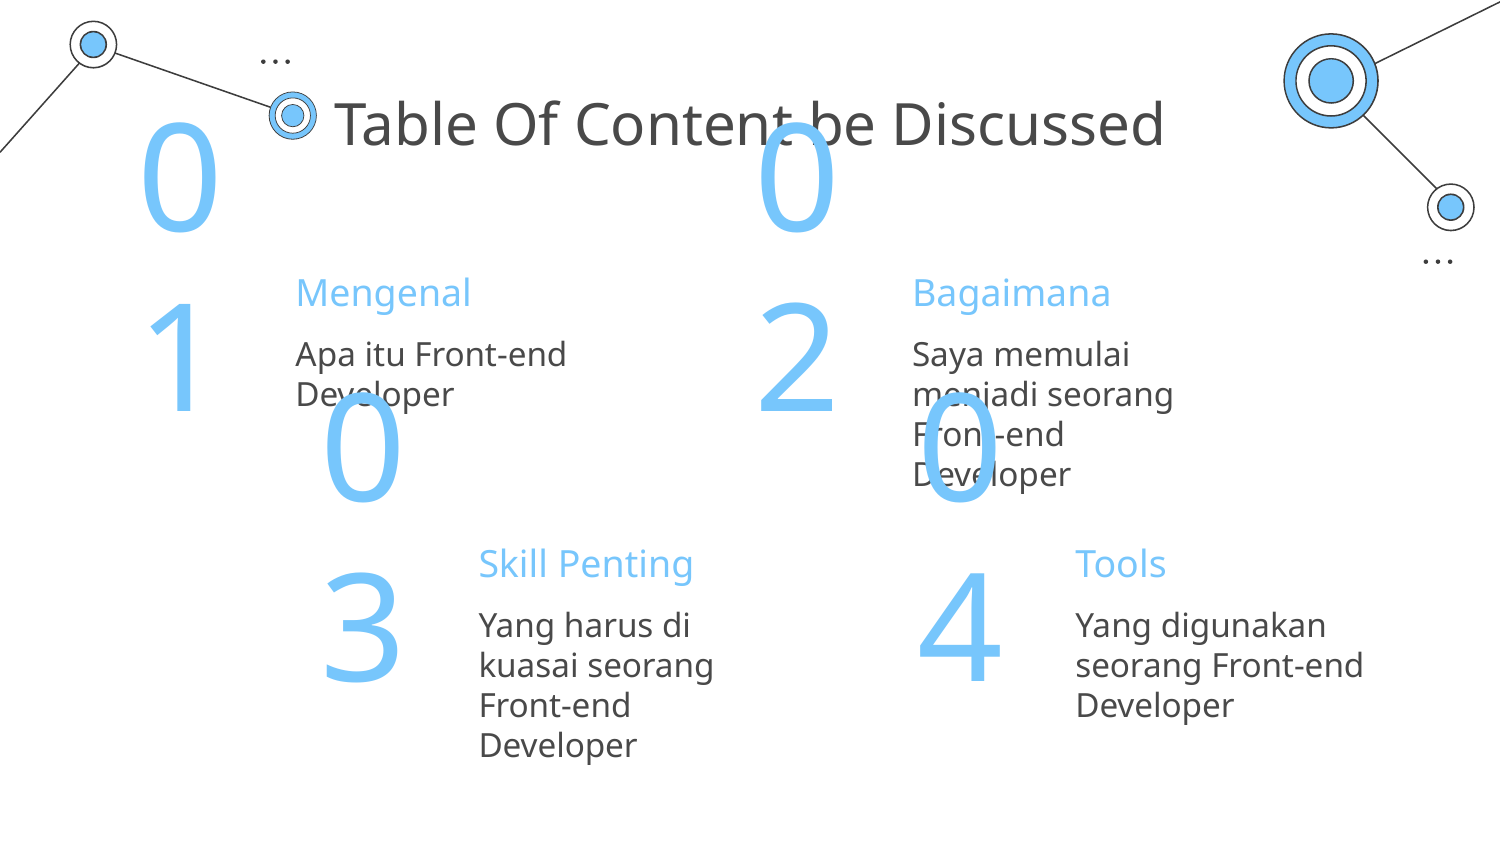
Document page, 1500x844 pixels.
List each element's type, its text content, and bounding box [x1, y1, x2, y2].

title Table Of Content be Discussed [257, 72, 1243, 171]
text_box 02 [700, 278, 894, 456]
subtitle Skill Penting [463, 525, 783, 587]
subtitle Yang digunakan seorang Front-end Developer [1060, 589, 1388, 714]
subtitle Mengenal [280, 253, 600, 316]
subtitle Saya memulai menjadi seorang Front-end Developer [896, 318, 1217, 443]
subtitle Yang harus di kuasai seorang Front-end Developer [463, 589, 783, 714]
subtitle Bagaimana [896, 253, 1217, 316]
text_box 04 [863, 550, 1057, 727]
text_box 03 [266, 550, 460, 727]
subtitle Apa itu Front-end Developer [280, 318, 600, 443]
text_box 01 [83, 278, 278, 456]
subtitle Tools [1060, 525, 1388, 587]
